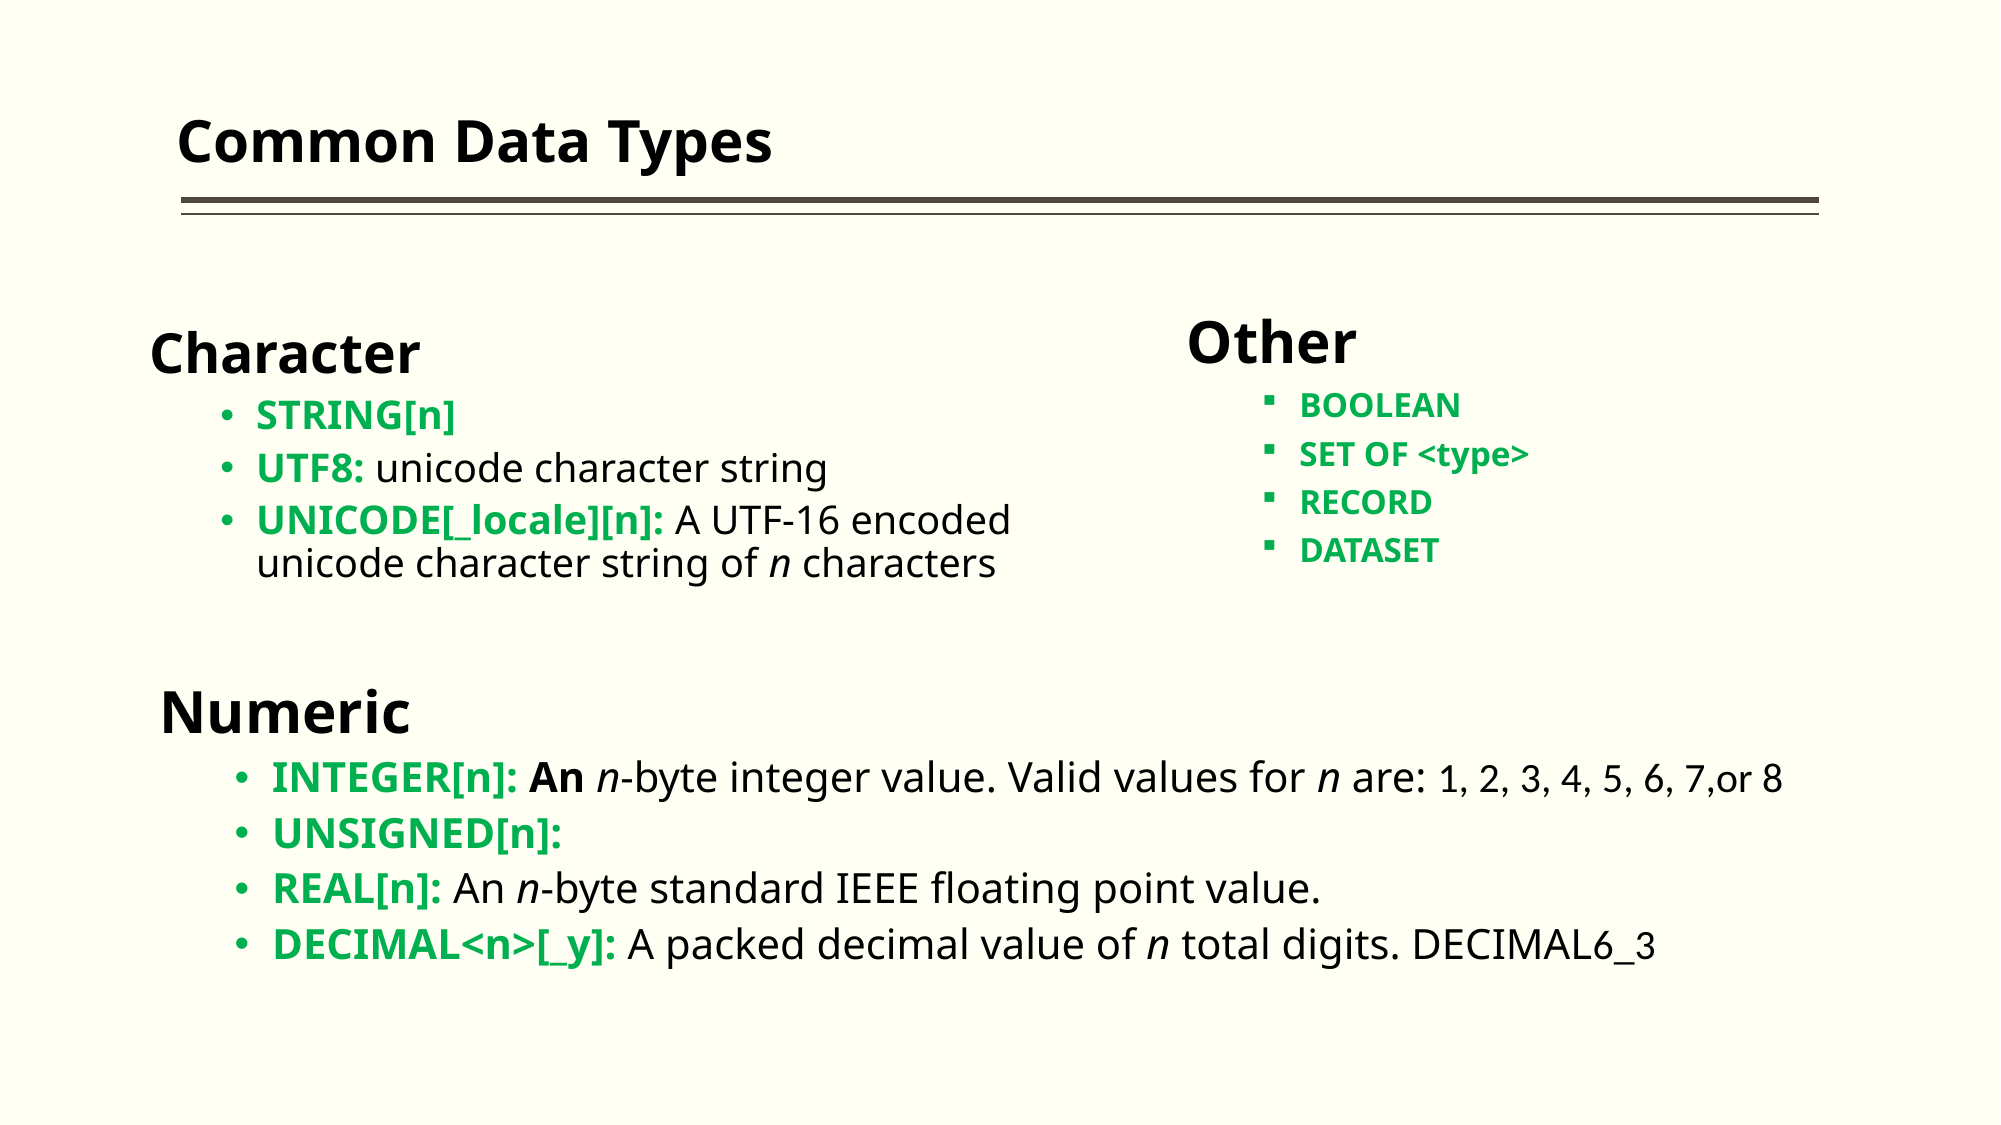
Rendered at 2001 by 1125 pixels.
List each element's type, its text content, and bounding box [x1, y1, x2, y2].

text_box Character STRING[n] UTF8: unicode character string UNICODE[_locale][n]: A UTF-16 encoded unicode character string of n characters [62, 318, 1030, 637]
title Common Data Types [176, 91, 853, 183]
text_box Numeric INTEGER[n]: An n-byte integer value. Valid values for n are: 1, 2, 3, 4, 5, 6, 7,or 8 UNSIGNED[n]: REAL[n]: An n-byte standard IEEE floating point value. DECIMAL<n>[_y]: A packed decimal value of n total digits. DECIMAL6_3 [69, 676, 1928, 1051]
list Other BOOLEAN SET OF <type> RECORD DATASET [1111, 306, 1884, 625]
